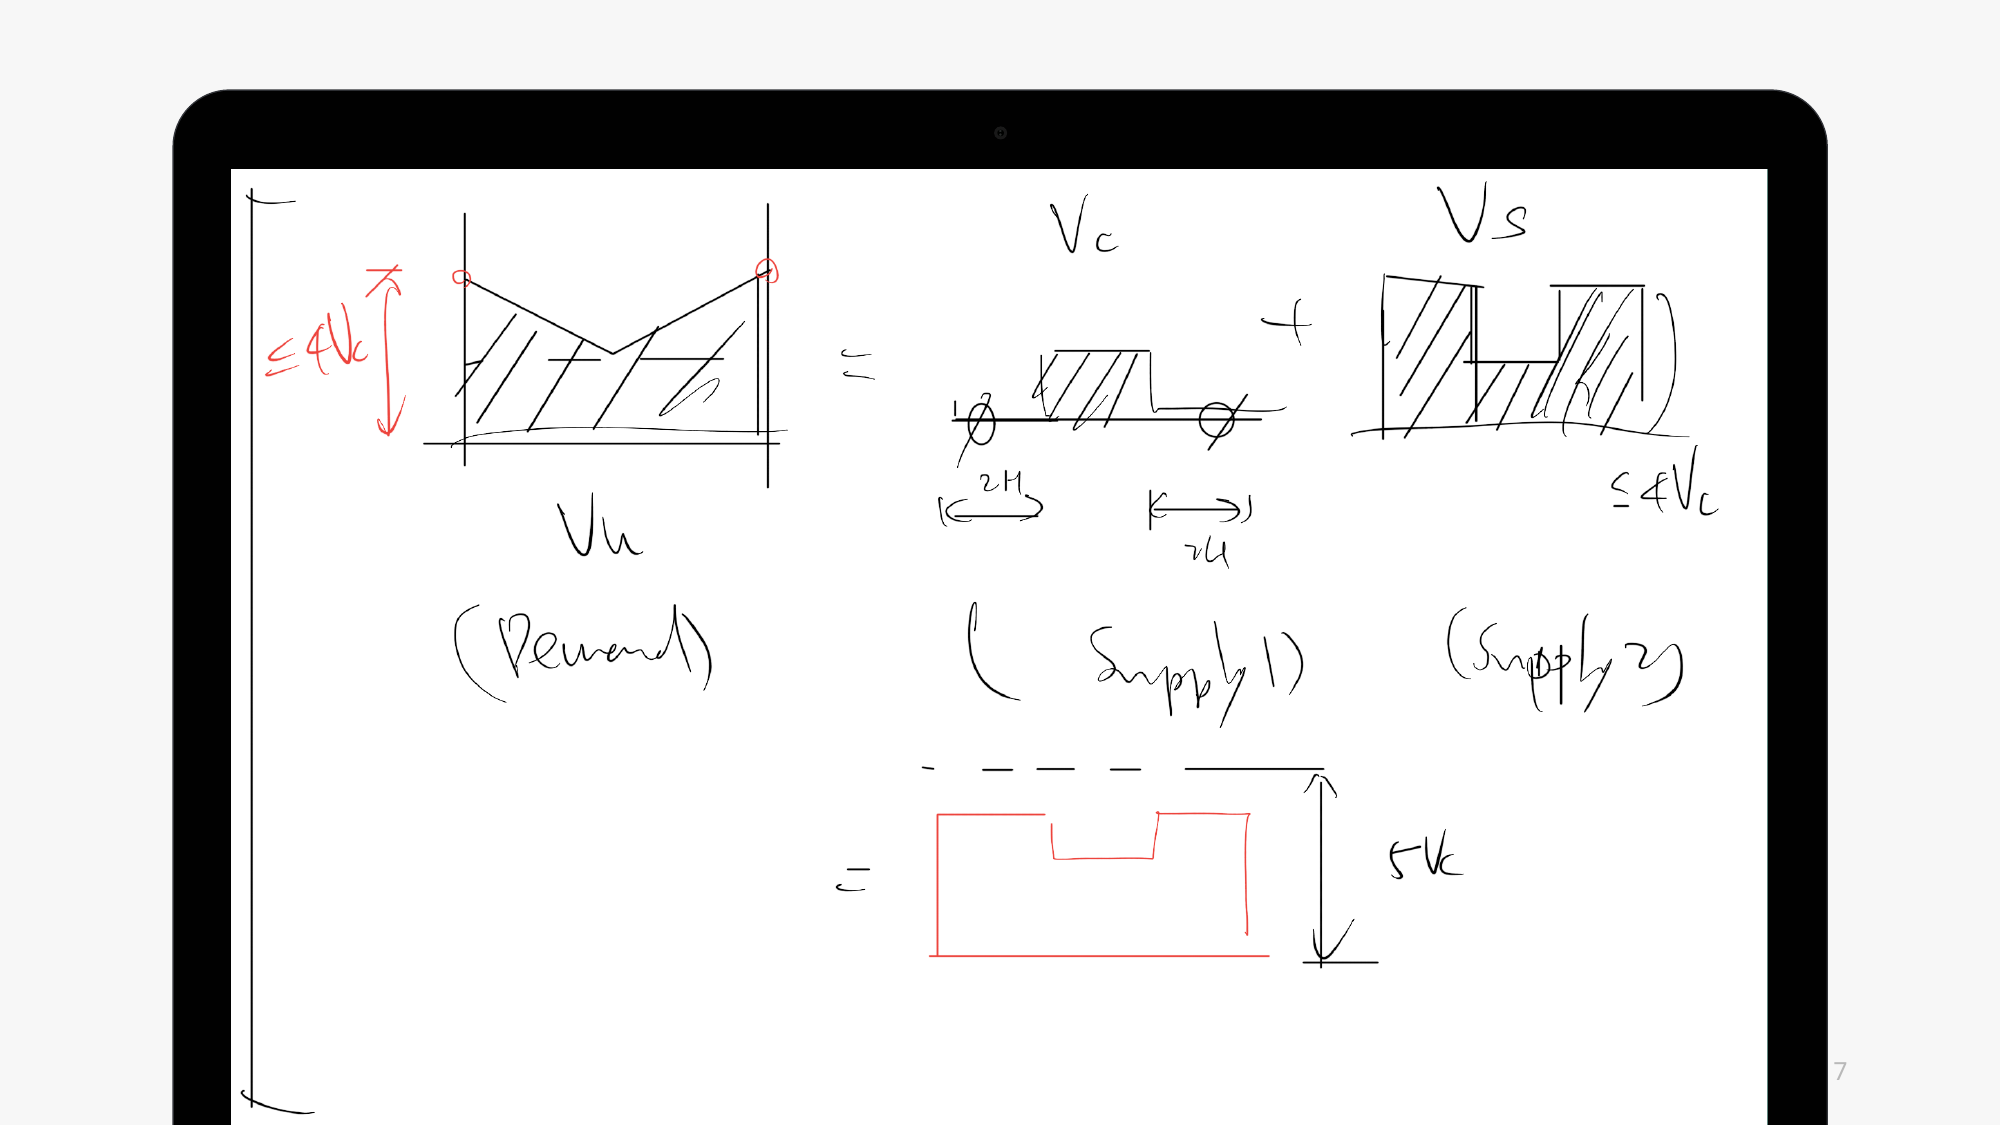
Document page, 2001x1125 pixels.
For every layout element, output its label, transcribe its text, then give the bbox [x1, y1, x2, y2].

slide_number 7 [1768, 1042, 1863, 1103]
picture [230, 169, 1768, 1125]
